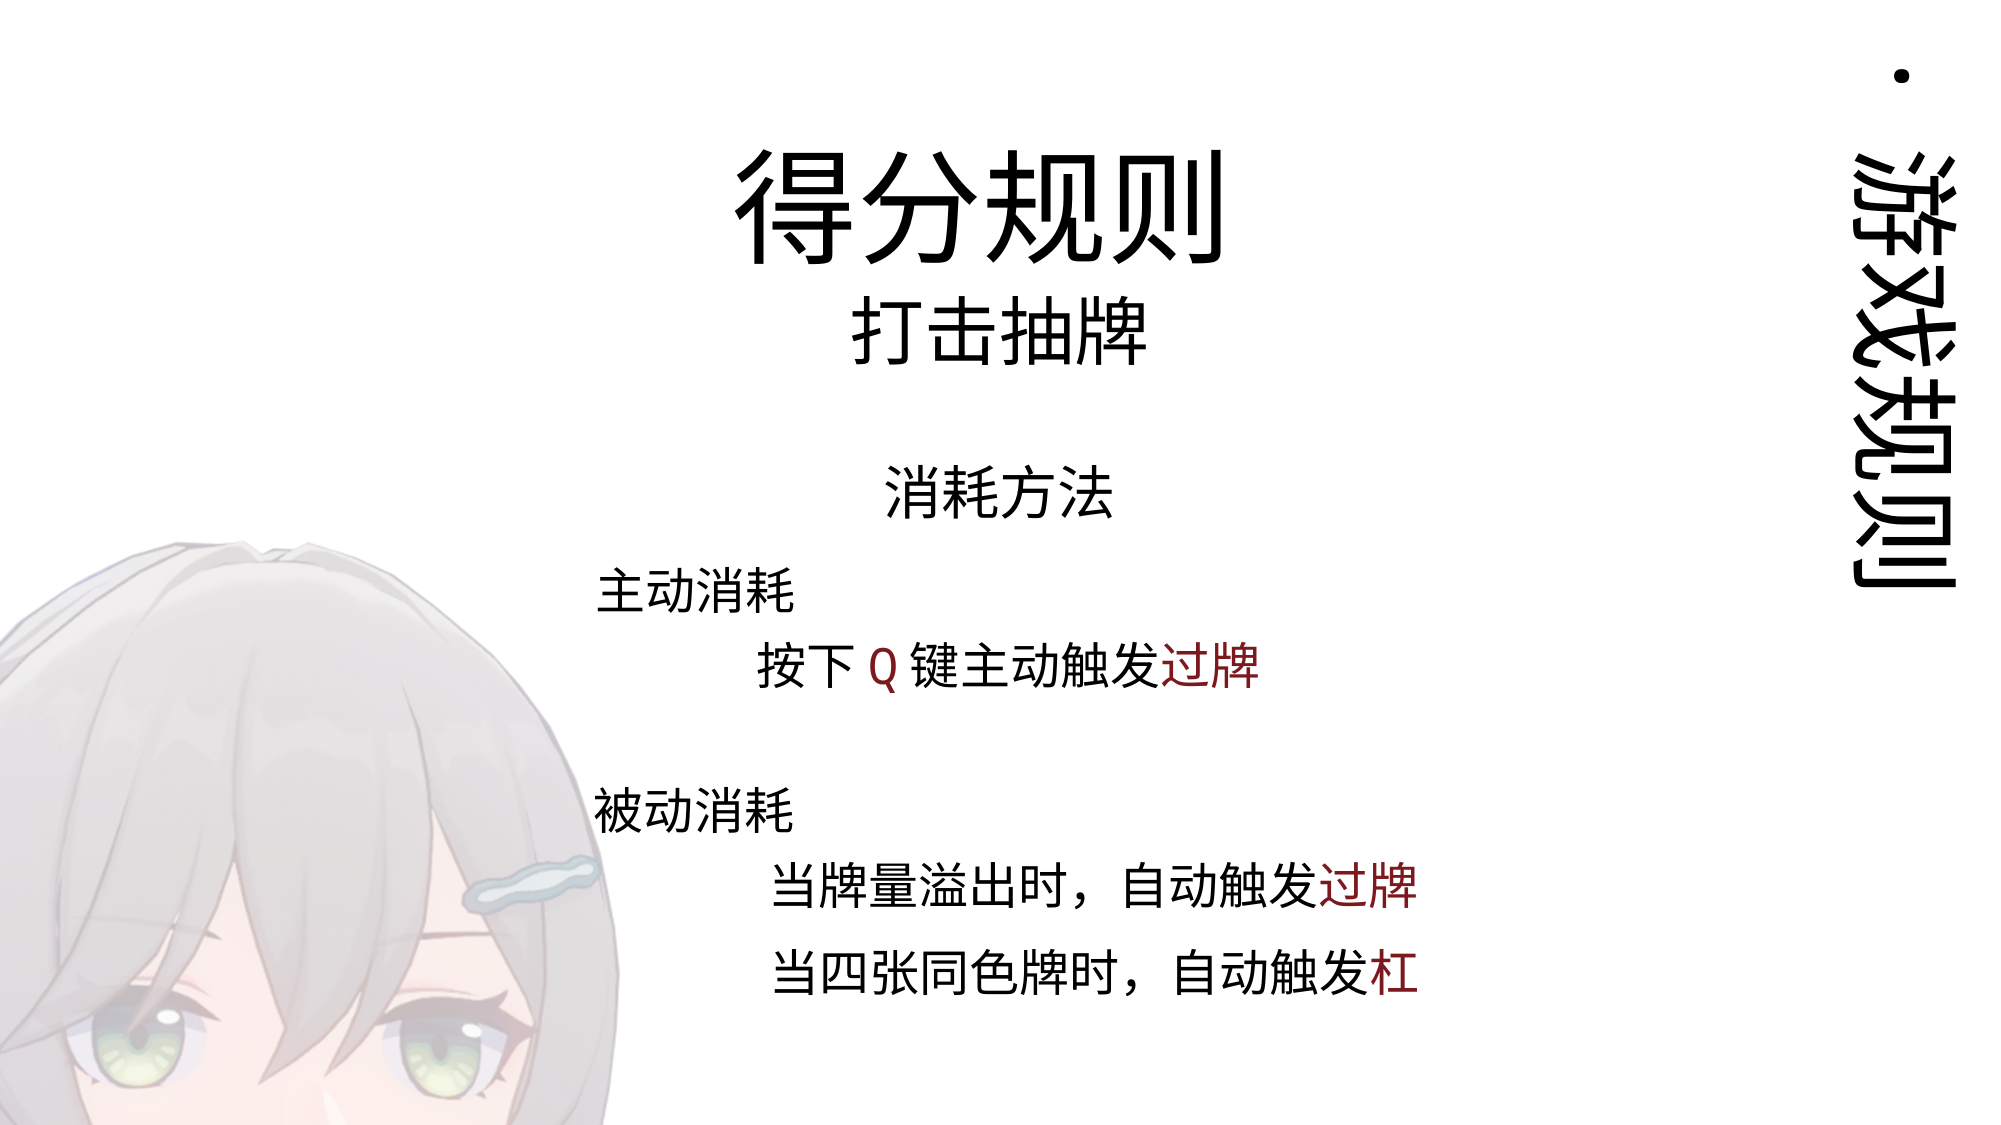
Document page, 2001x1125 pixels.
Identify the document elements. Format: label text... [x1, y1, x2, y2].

text_box 主动消耗 [580, 552, 811, 627]
text_box 按下Q键主动触发过牌 [741, 627, 1275, 703]
text_box · 游戏规则 [1816, 46, 1983, 699]
text_box 消耗方法 [868, 448, 1132, 534]
text_box 当四张同色牌时，自动触发杠 [754, 933, 1435, 1009]
text_box 得分规则 [717, 121, 1282, 287]
text_box 被动消耗 [579, 771, 812, 847]
text_box 打击抽牌 [811, 277, 1189, 383]
text_box 当牌量溢出时，自动触发过牌 [754, 847, 1434, 923]
text_box [0, 458, 918, 1125]
